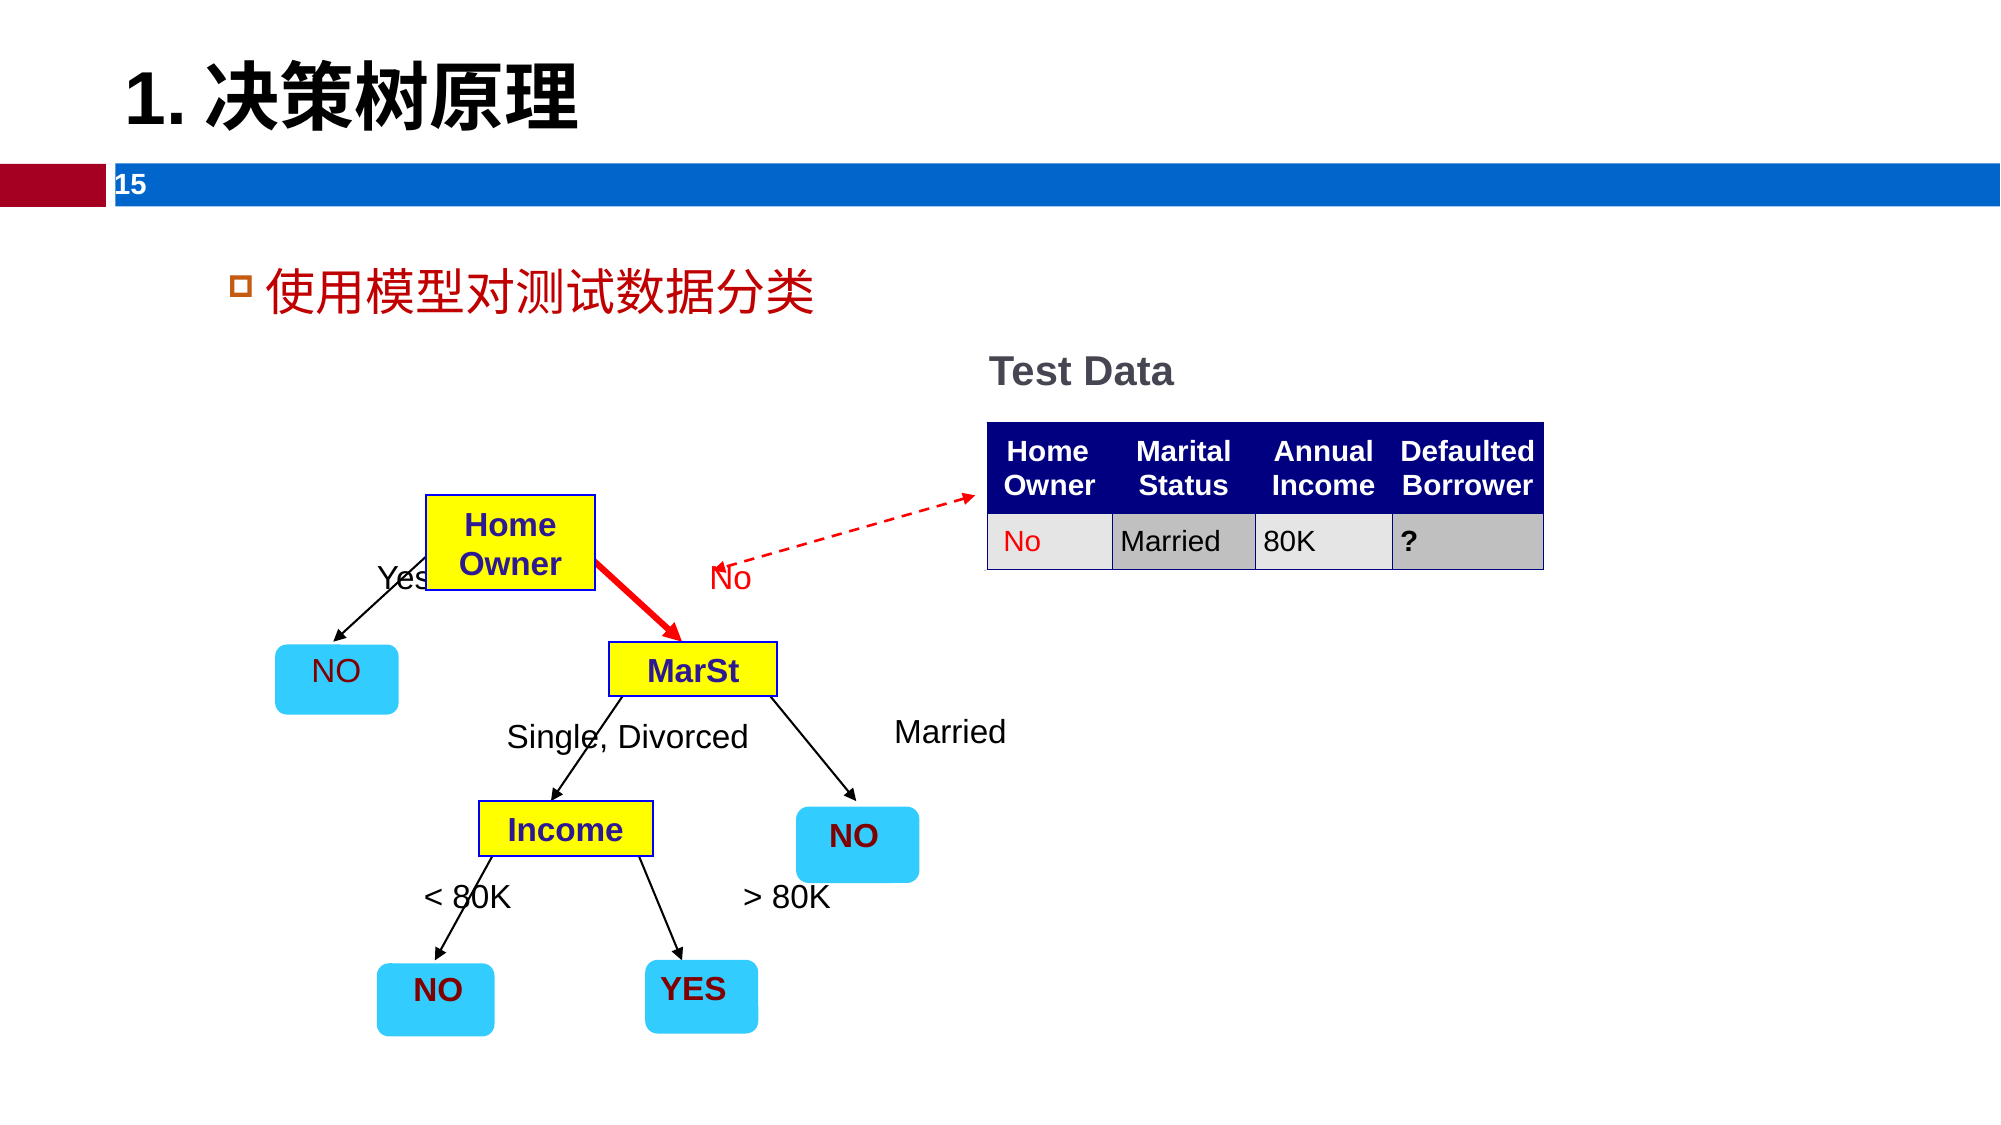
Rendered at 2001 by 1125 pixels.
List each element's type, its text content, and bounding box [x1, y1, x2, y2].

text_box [274, 345, 1576, 1037]
text_box 使用模型对测试数据分类 [213, 245, 1601, 1041]
title 1.决策树原理 [109, 38, 2000, 150]
